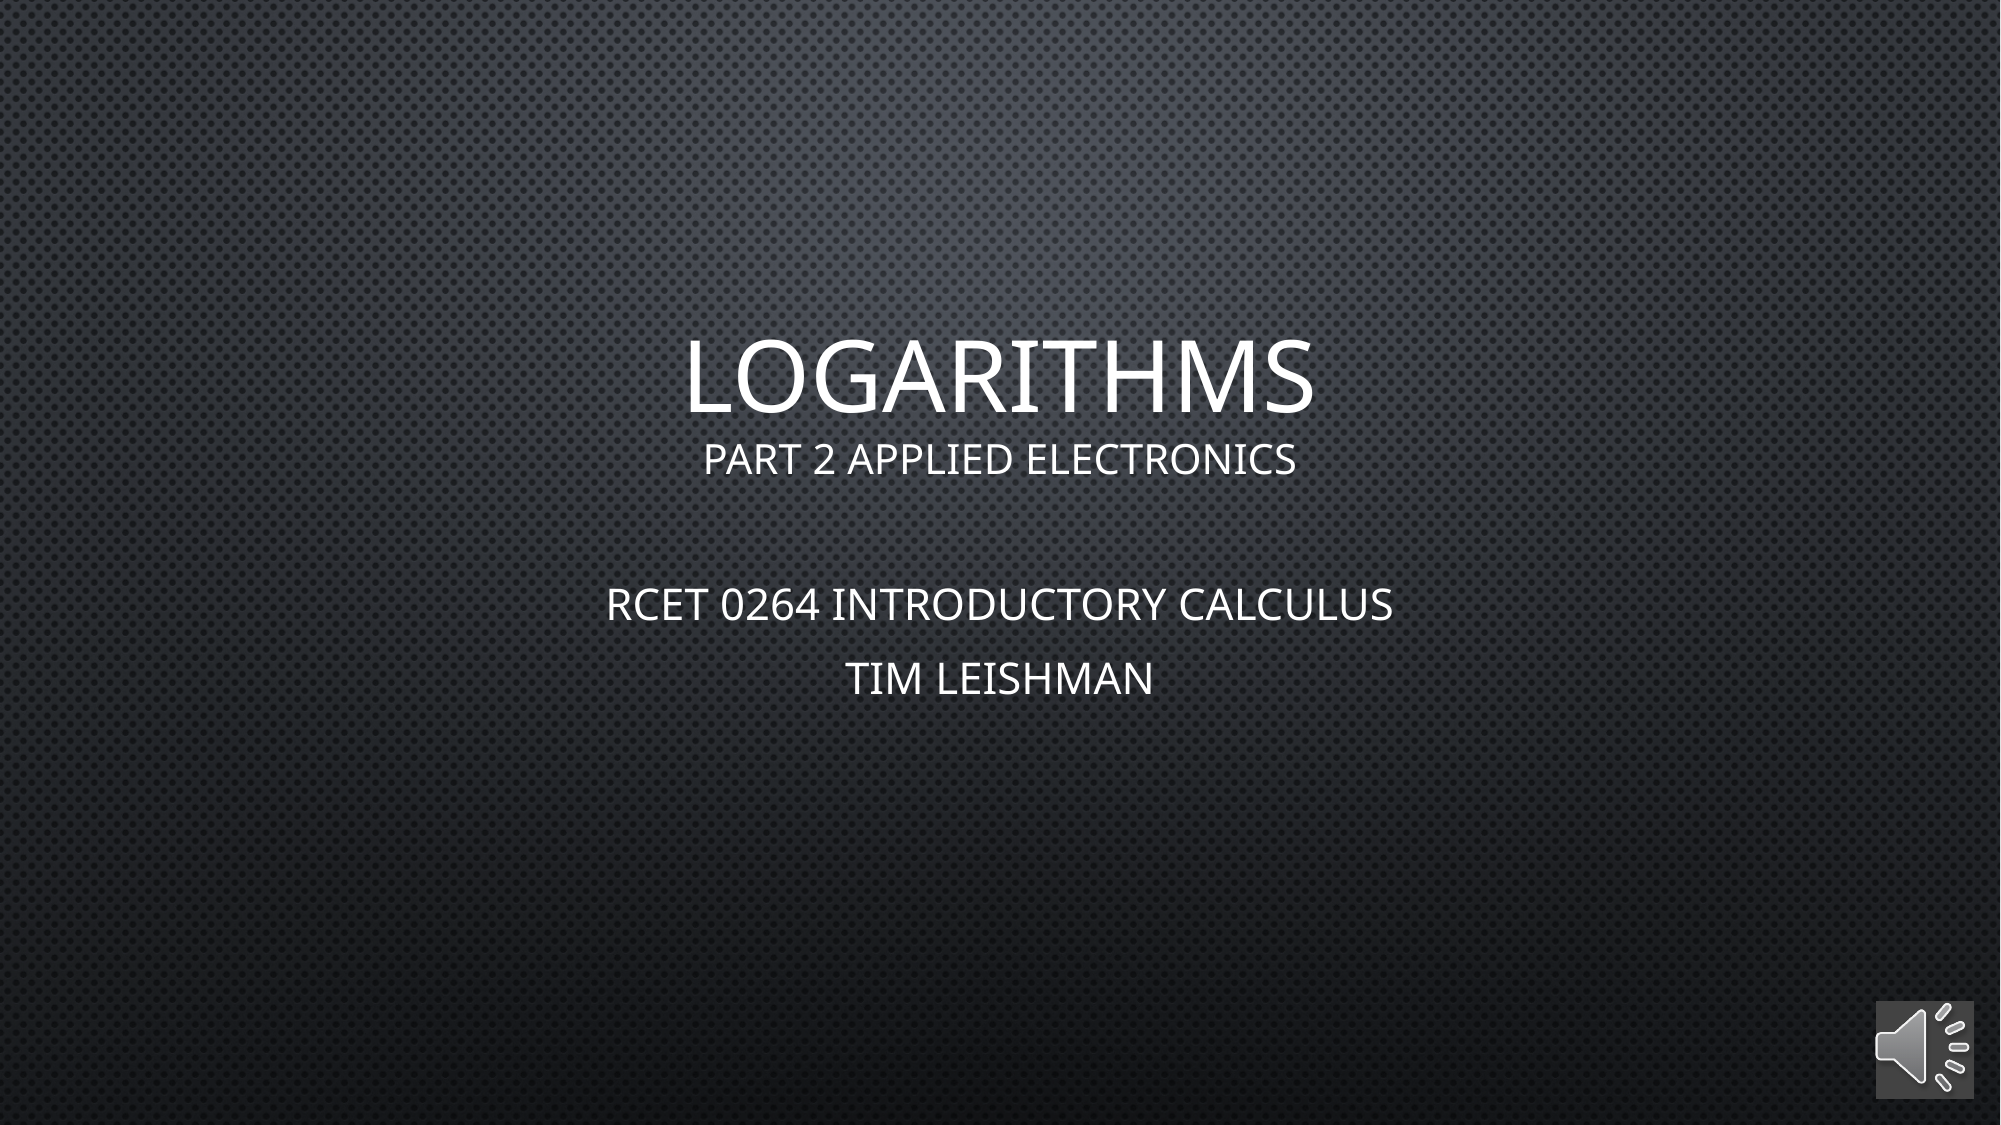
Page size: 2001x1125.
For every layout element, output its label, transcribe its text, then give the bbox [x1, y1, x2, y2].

subtitle RCET 0264 Introductory Calculus Tim Leishman [288, 569, 1712, 882]
picture [1874, 999, 1976, 1101]
title Logarithms Part 2 Applied Electronics [288, 227, 1712, 541]
